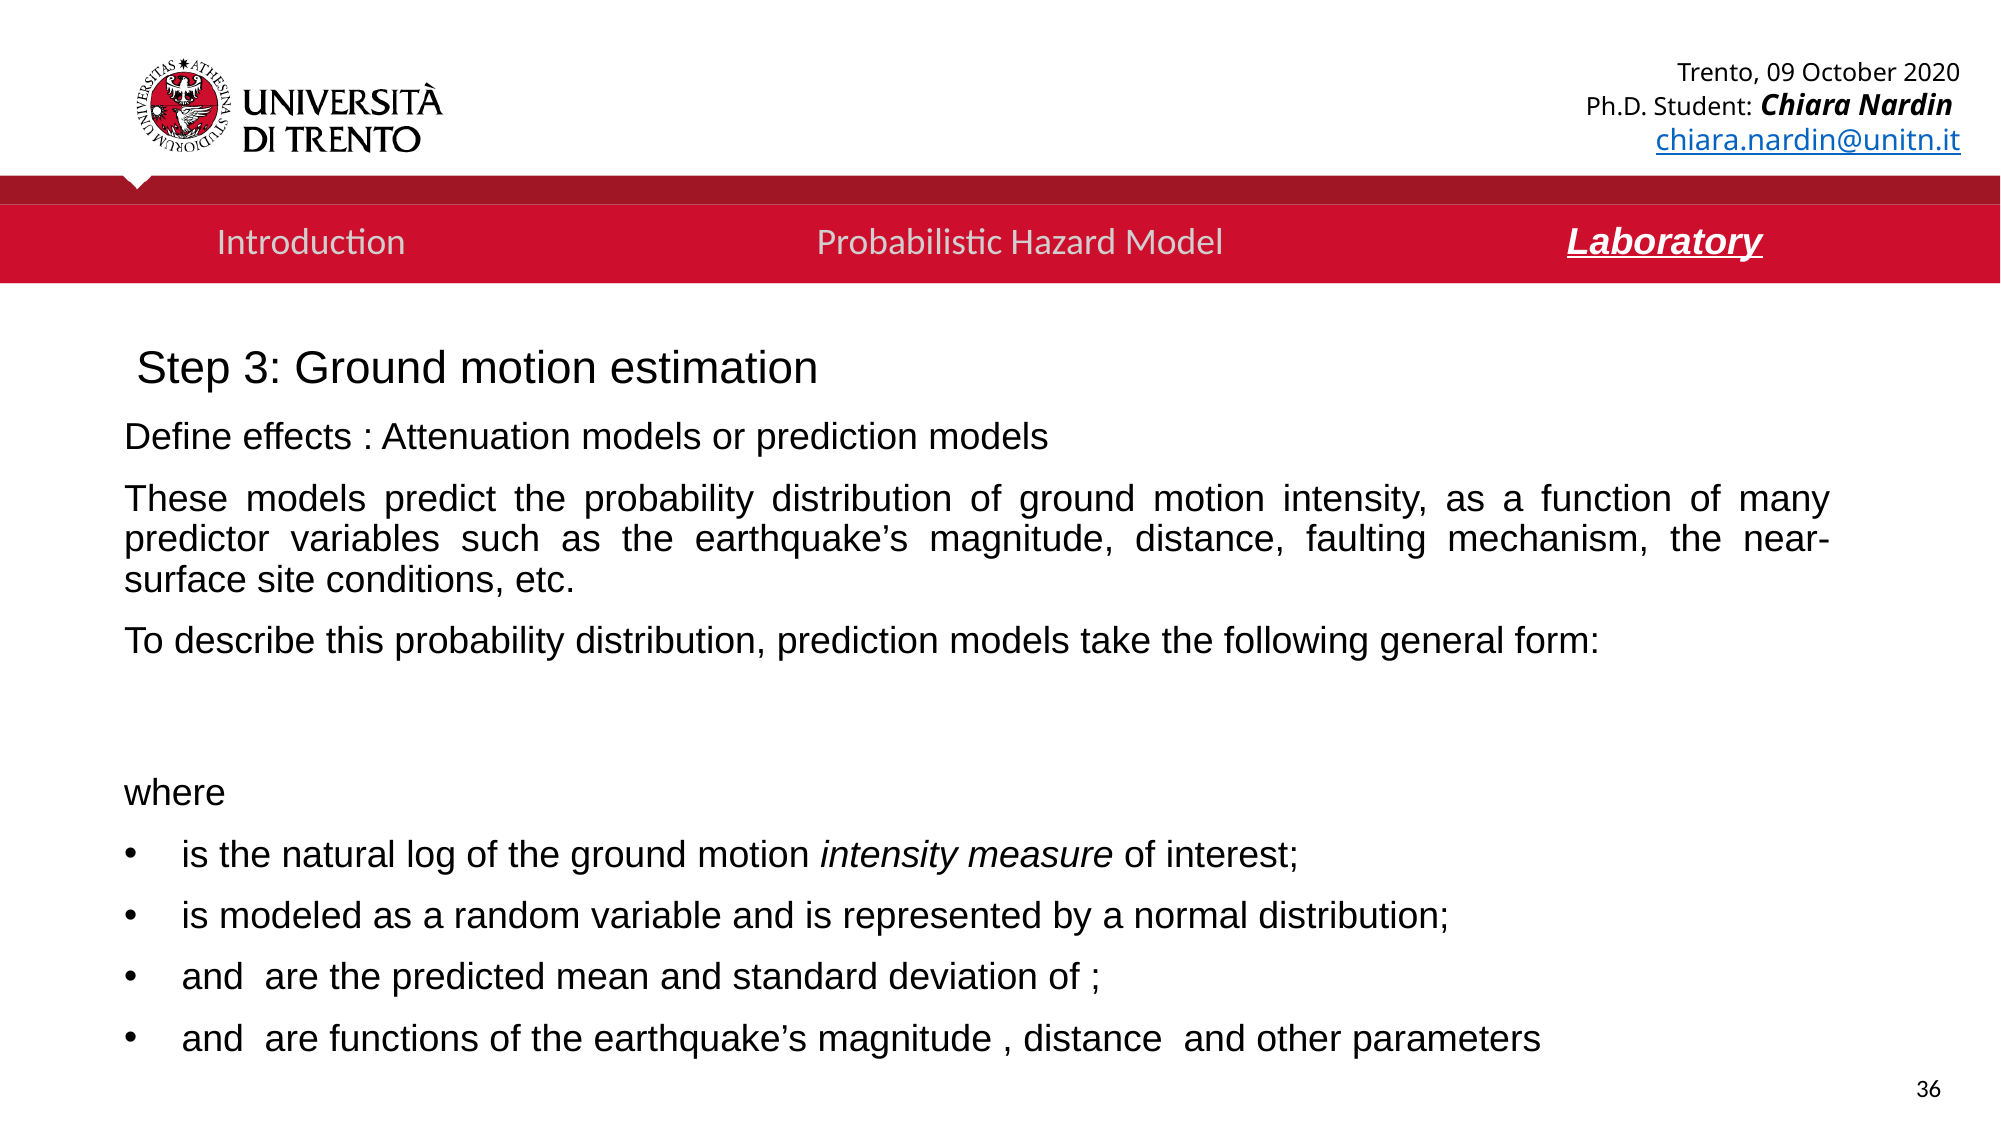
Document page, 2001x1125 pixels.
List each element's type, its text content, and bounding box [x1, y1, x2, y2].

picture [903, 431, 912, 437]
picture [638, 431, 648, 437]
picture [761, 431, 771, 437]
picture [945, 431, 953, 437]
picture [131, 426, 146, 437]
text_box Introduction Probabilistic Hazard Model Laboratory [121, 209, 1858, 280]
picture [814, 431, 824, 437]
slide_number 36 [1857, 1065, 2000, 1125]
picture [881, 431, 892, 437]
picture [598, 431, 606, 437]
picture [156, 431, 167, 437]
picture [556, 431, 565, 437]
picture [964, 431, 975, 437]
picture [617, 431, 628, 437]
picture [0, 0, 2001, 1125]
list Step 3: Ground motion estimation [121, 336, 1858, 408]
list [121, 437, 1858, 1075]
picture [288, 431, 299, 437]
picture [247, 431, 258, 437]
text_box Trento, 09 October 2020 Ph.D. Student: Chiara Nardin chiara.nardin@unitn.it [1401, 48, 1976, 169]
picture [934, 431, 942, 437]
picture [717, 431, 728, 437]
picture [534, 431, 545, 437]
picture [985, 431, 995, 437]
picture [196, 431, 205, 437]
picture [659, 431, 670, 437]
picture [1006, 431, 1017, 437]
picture [794, 431, 805, 437]
picture [216, 431, 227, 437]
picture [432, 431, 443, 437]
picture [587, 431, 595, 437]
picture [390, 426, 398, 437]
picture [454, 431, 463, 437]
